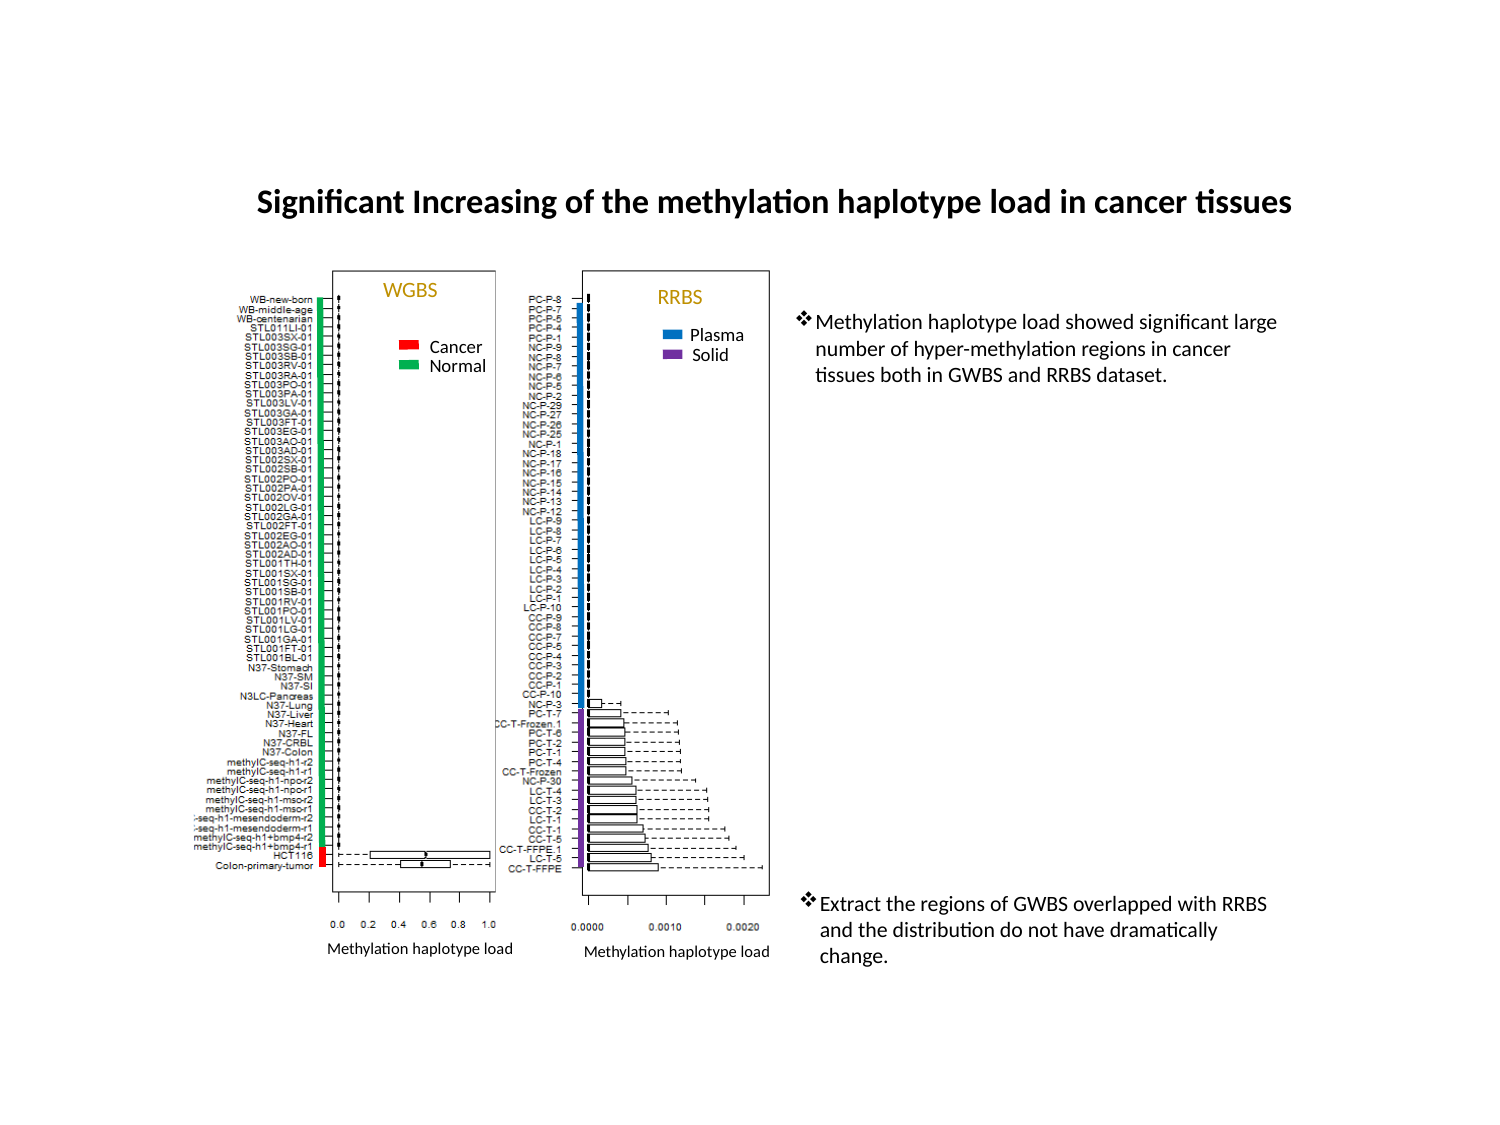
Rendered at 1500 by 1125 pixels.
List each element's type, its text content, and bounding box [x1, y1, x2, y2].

text_box Significant Increasing of the methylation haplotype load in cancer tissues [242, 172, 1309, 229]
text_box Extract the regions of GWBS overlapped with RRBS and the distribution do not have dramatically change. [783, 882, 1303, 976]
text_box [193, 251, 789, 935]
text_box Methylation haplotype load showed significant large number of hyper-methylation regions in cancer tissues both in GWBS and RRBS dataset. [789, 300, 1298, 395]
text_box Methylation haplotype load [569, 935, 783, 968]
text_box Methylation haplotype load [312, 935, 529, 966]
